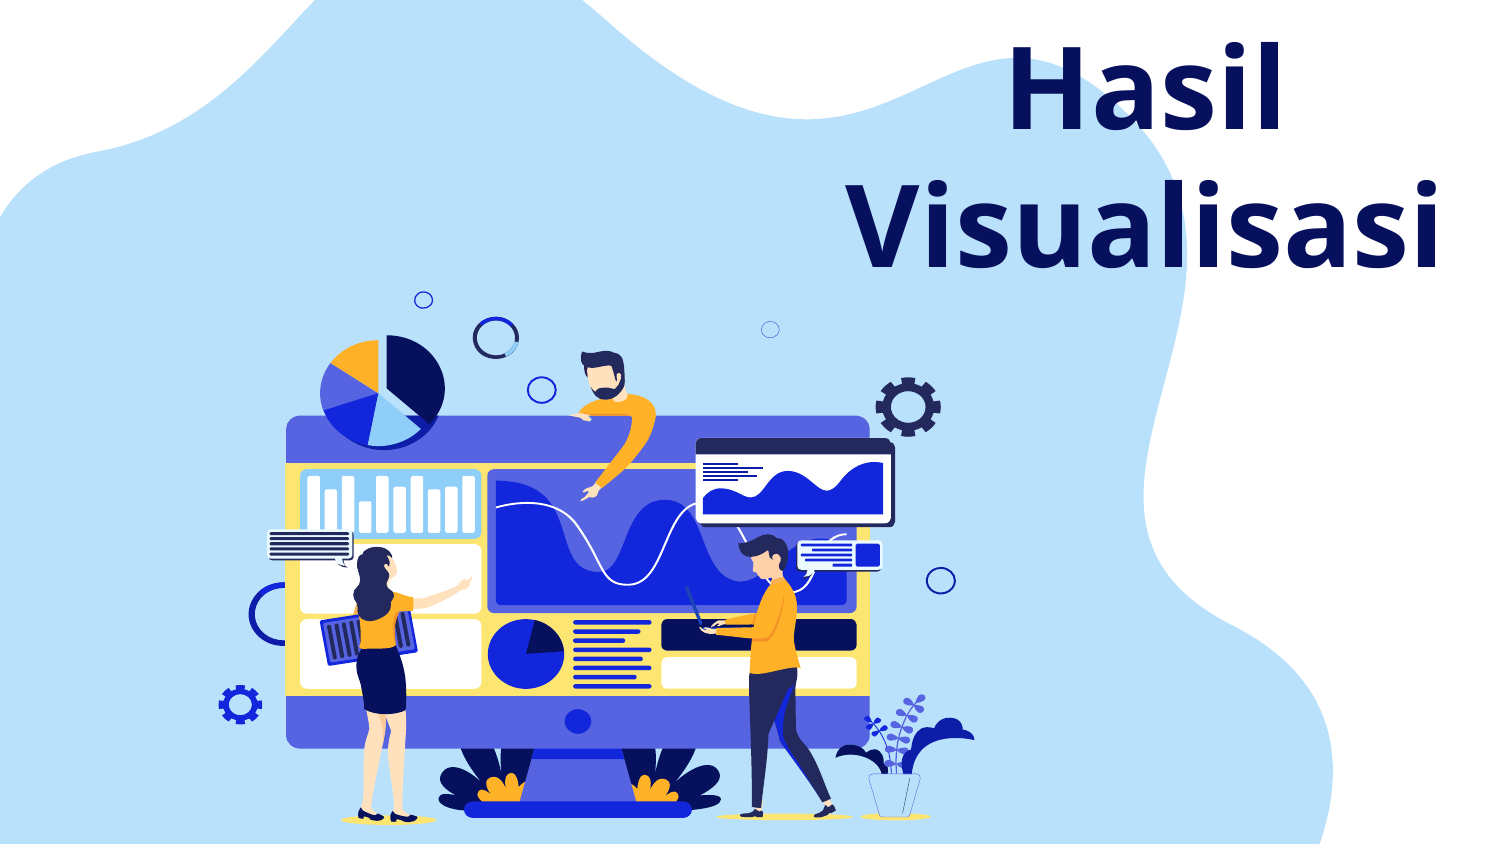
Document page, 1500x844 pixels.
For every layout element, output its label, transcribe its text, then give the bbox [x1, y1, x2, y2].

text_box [218, 291, 975, 826]
title Hasil Visualisasi [790, 0, 1500, 267]
